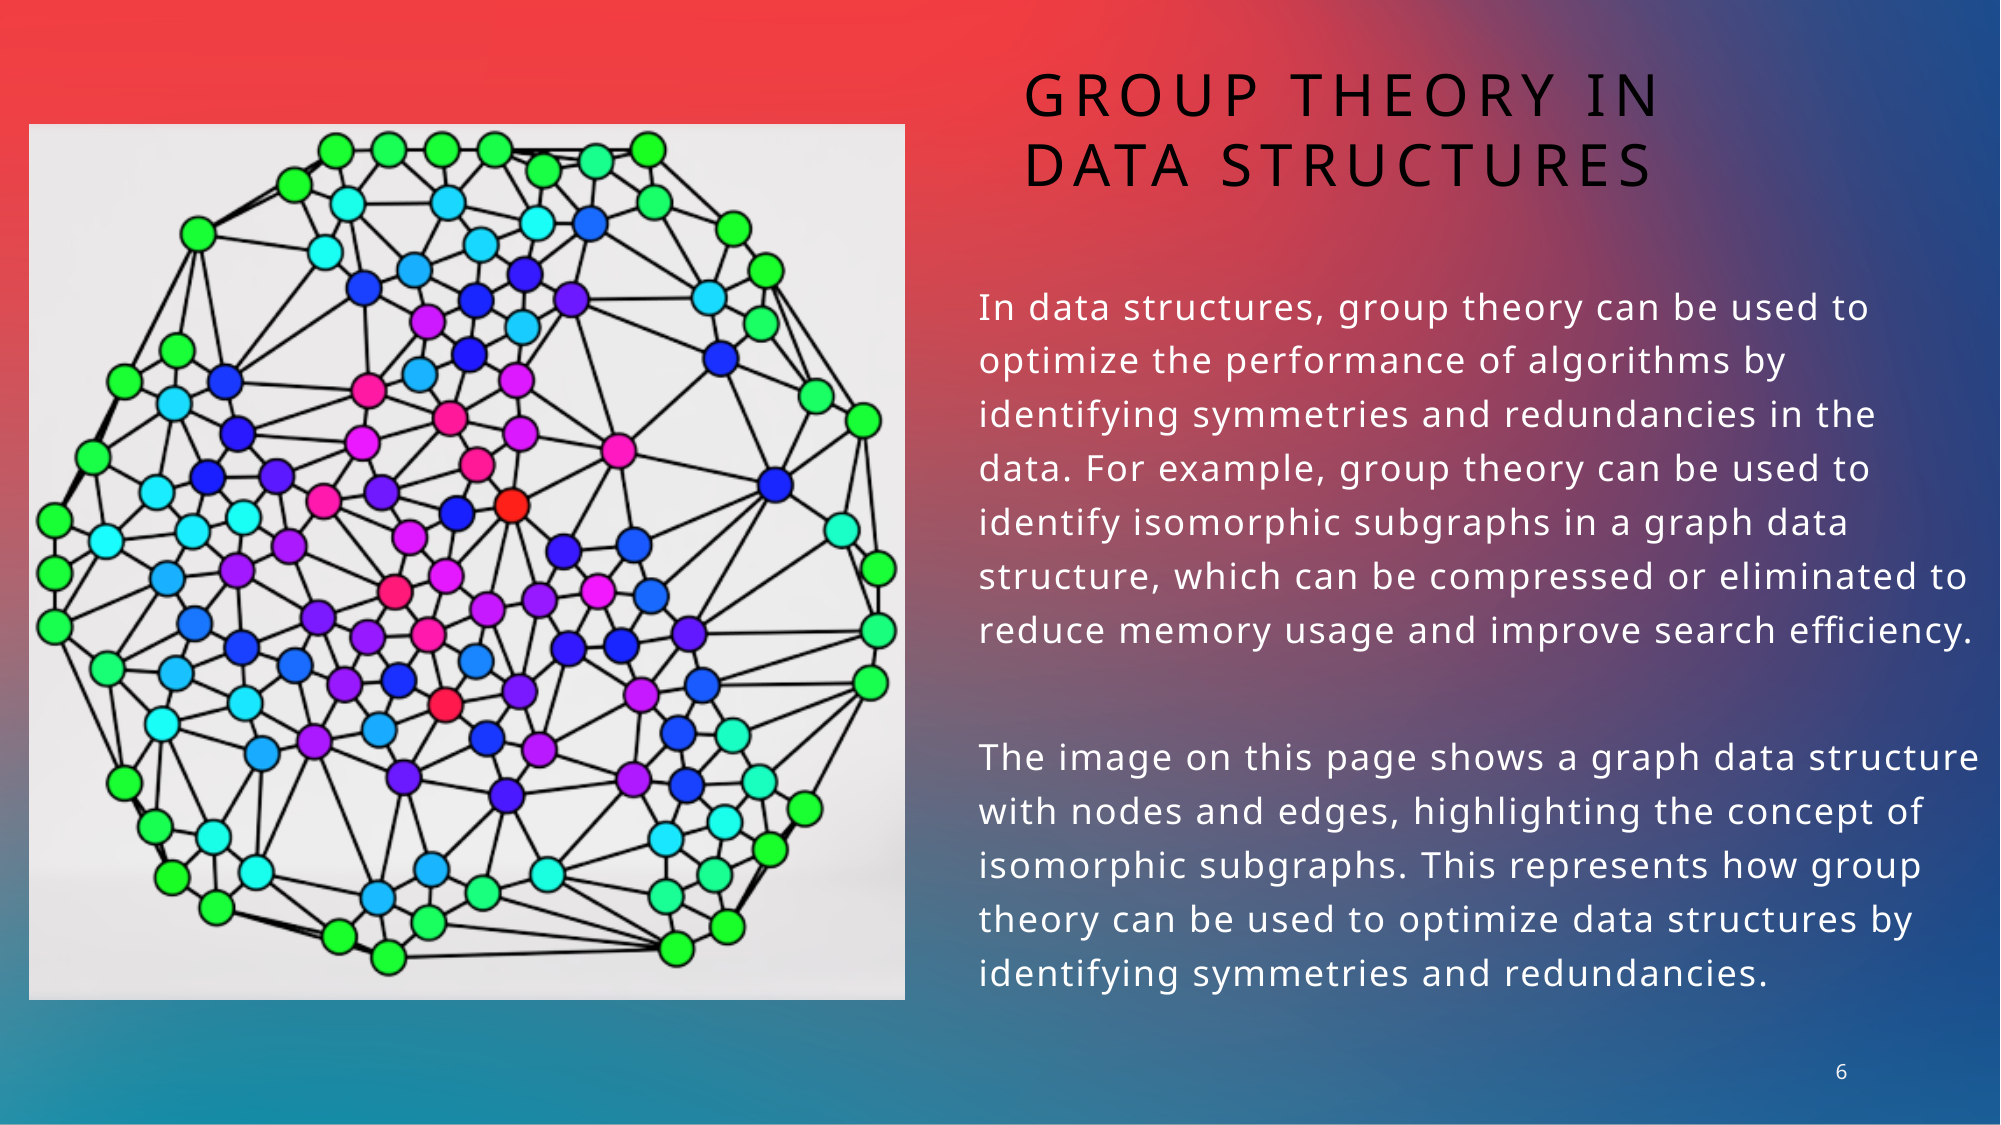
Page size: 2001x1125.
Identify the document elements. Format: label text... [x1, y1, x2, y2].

slide_number 6 [1412, 1042, 1863, 1103]
list In data structures, group theory can be used to optimize the performance of algorithms by identifying symmetries and redundancies in the data. For example, group theory can be used to identify isomorphic subgraphs in a graph data structure, which can be compressed or eliminated to reduce memory usage and improve search efficiency. The image on this page shows a graph data structure with nodes and edges, highlighting the concept of isomorphic subgraphs. This represents how group theory can be used to optimize data structures by identifying symmetries and redundancies. [963, 265, 2000, 1036]
picture [0, 0, 2000, 1125]
title Group Theory in Data Structures [1008, 89, 1859, 166]
